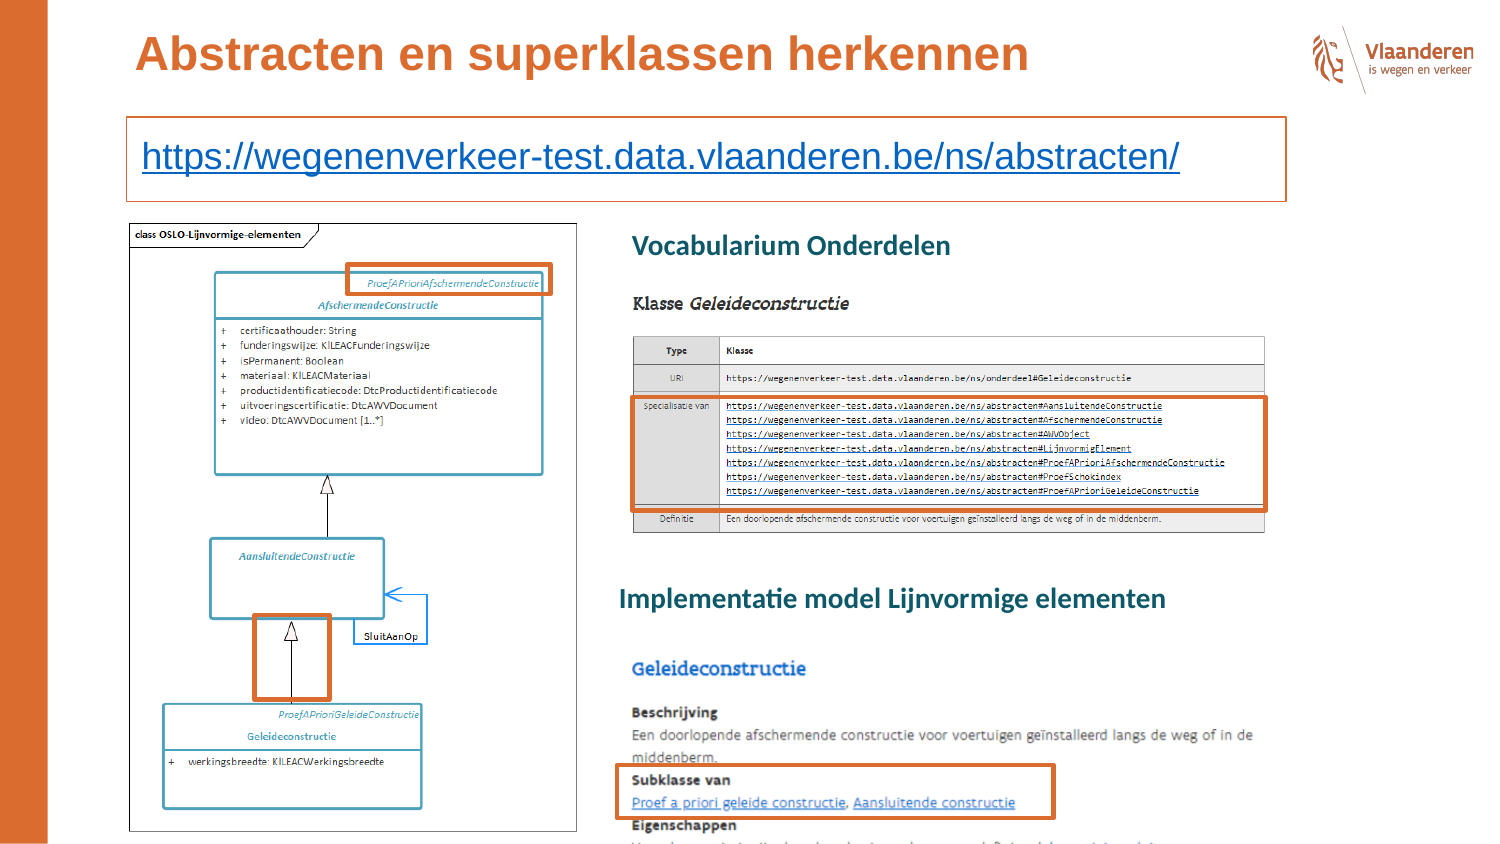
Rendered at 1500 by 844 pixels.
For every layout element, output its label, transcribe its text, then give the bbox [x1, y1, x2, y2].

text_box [127, 222, 577, 832]
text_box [603, 561, 1500, 844]
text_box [616, 211, 1487, 553]
title Abstracten en superklassen herkennen [119, 0, 1054, 94]
picture [1313, 26, 1474, 94]
text_box https://wegenenverkeer-test.data.vlaanderen.be/ns/abstracten/ [126, 116, 1286, 202]
